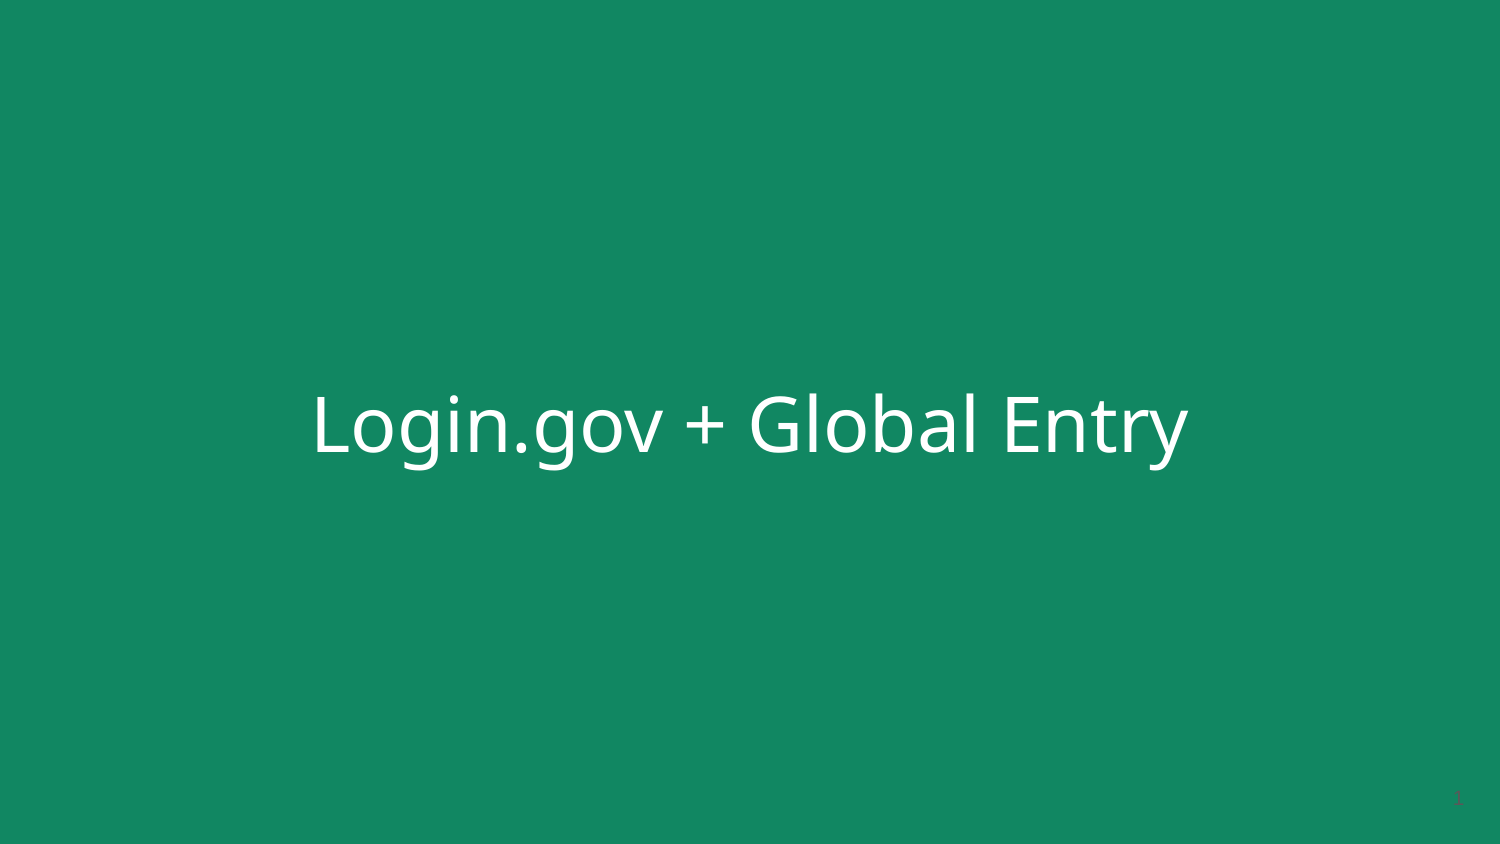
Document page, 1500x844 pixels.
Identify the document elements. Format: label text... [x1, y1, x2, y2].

title Login.gov + Global Entry [51, 352, 1449, 491]
slide_number ‹#› [1389, 764, 1480, 830]
